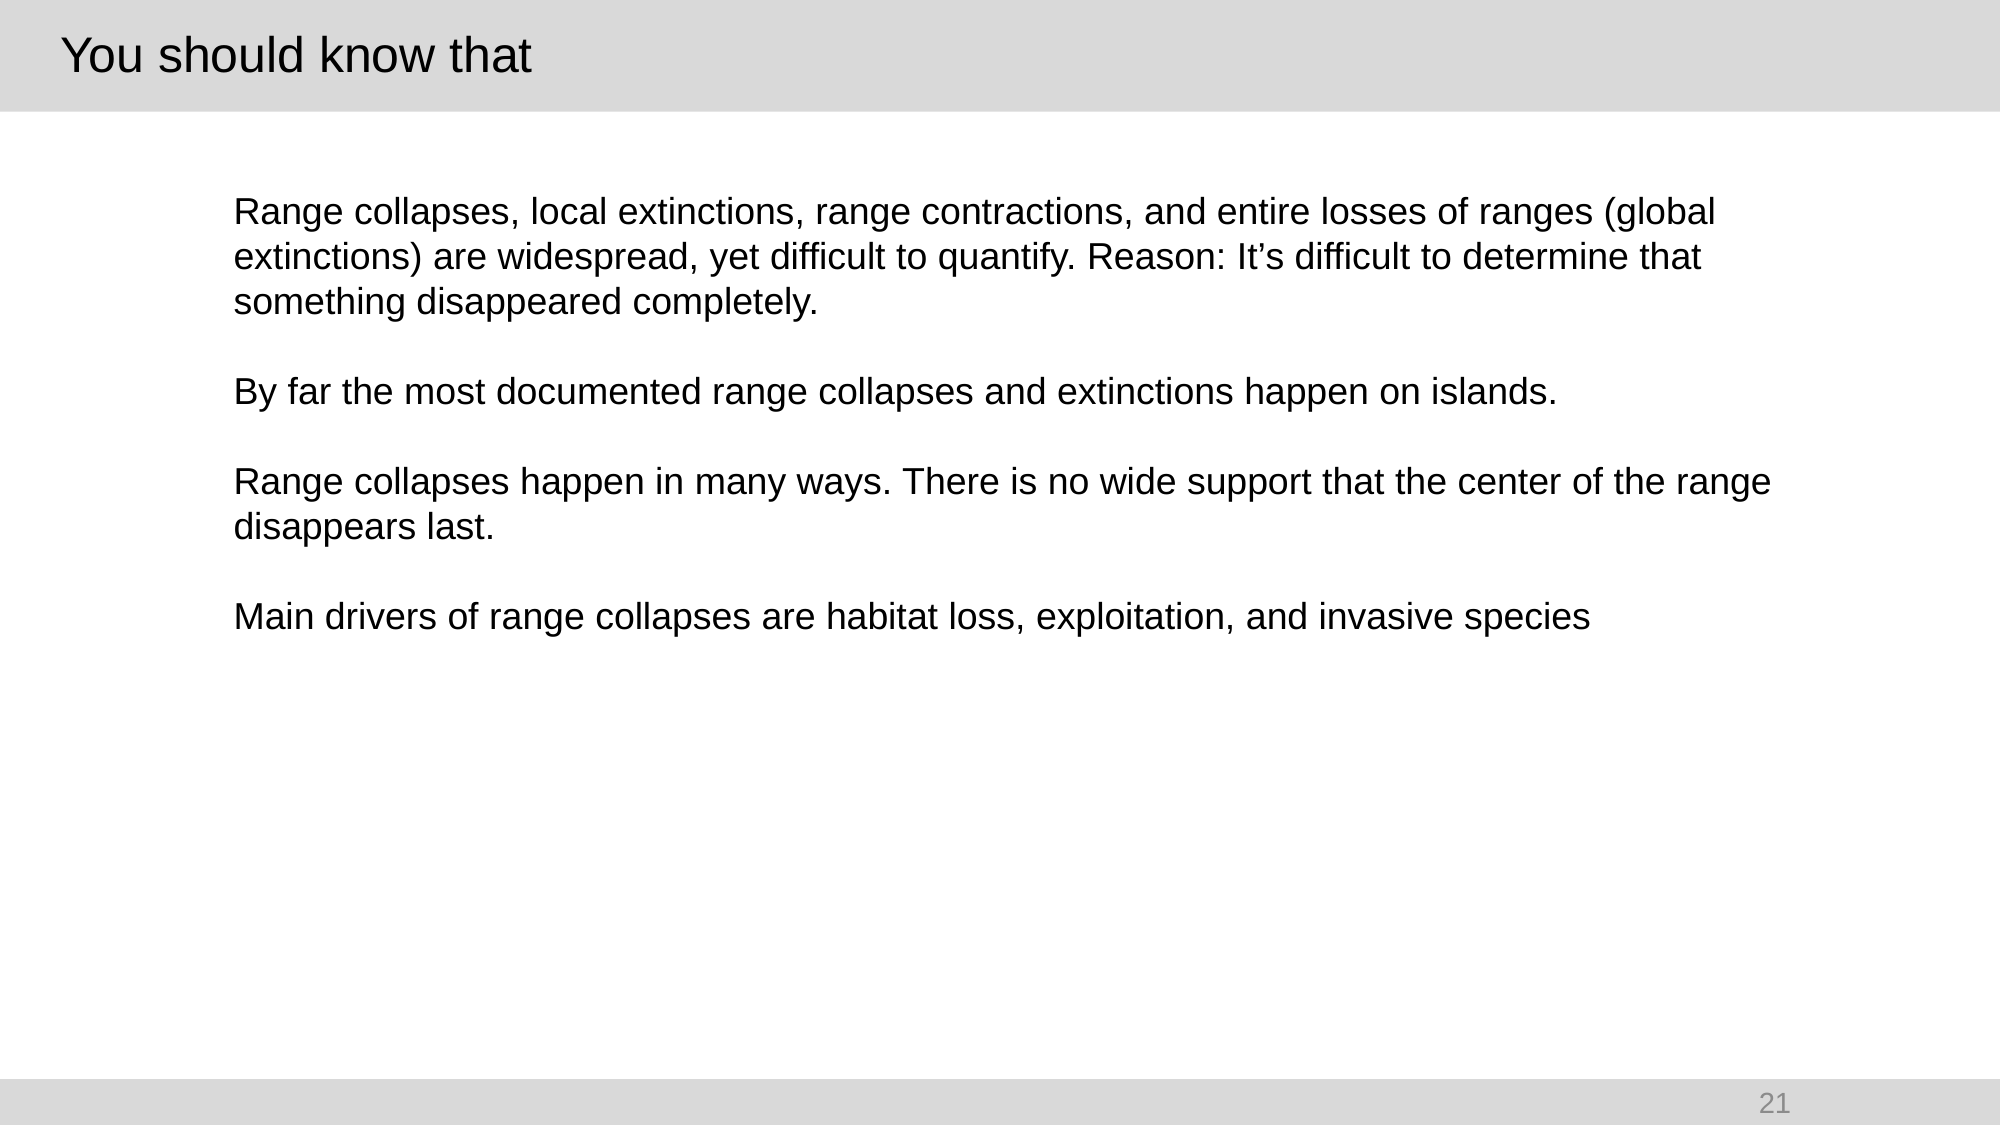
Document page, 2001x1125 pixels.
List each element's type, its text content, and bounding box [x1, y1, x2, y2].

text_box Range collapses, local extinctions, range contractions, and entire losses of ranges (global extinctions) are widespread, yet difficult to quantify. Reason: It’s difficult to determine that something disappeared completely. By far the most documented range collapses and extinctions happen on islands. Range collapses happen in many ways. There is no wide support that the center of the range disappears last. Main drivers of range collapses are habitat loss, exploitation, and invasive species [218, 179, 1825, 870]
slide_number 21 [1550, 1079, 2000, 1125]
title You should know that [0, 0, 2000, 112]
footer [0, 1079, 1550, 1125]
